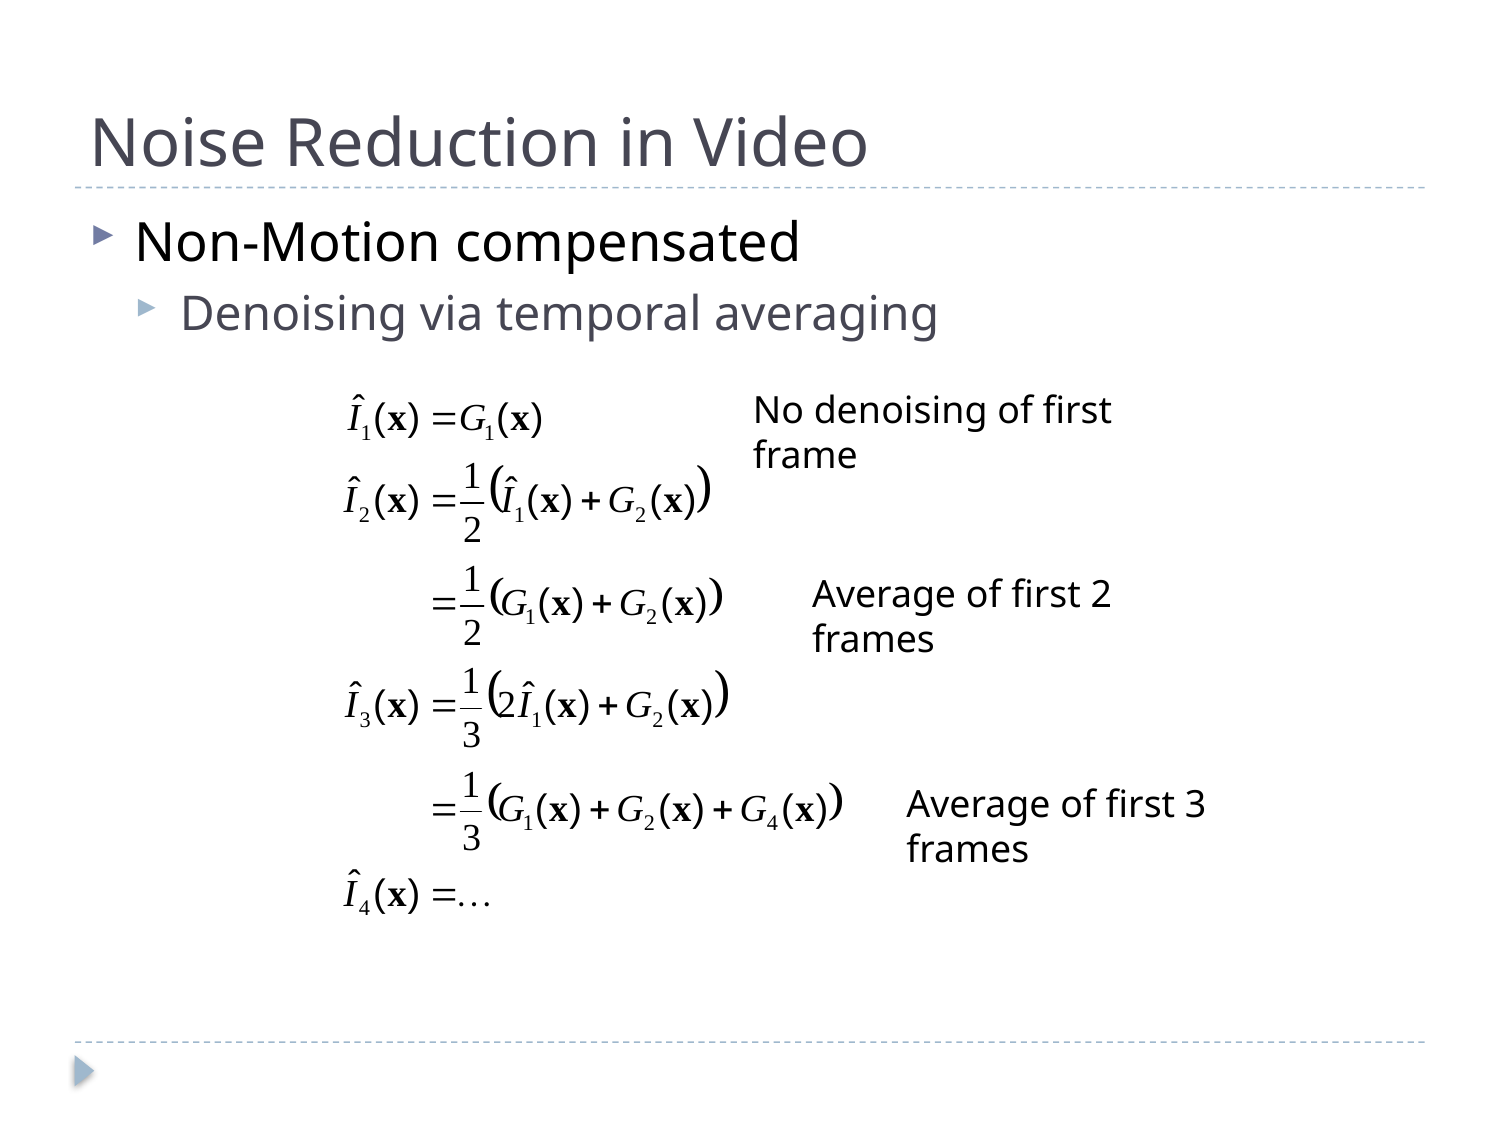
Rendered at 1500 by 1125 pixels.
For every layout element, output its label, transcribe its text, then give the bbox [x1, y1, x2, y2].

list Non-Motion compensated Denoising via temporal averaging [75, 200, 1425, 1010]
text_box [336, 385, 845, 926]
text_box No denoising of first frame [738, 378, 1199, 484]
text_box Average of first 3 frames [891, 772, 1353, 878]
title Noise Reduction in Video [75, 24, 1425, 188]
text_box Average of first 2 frames [852, 562, 1258, 668]
